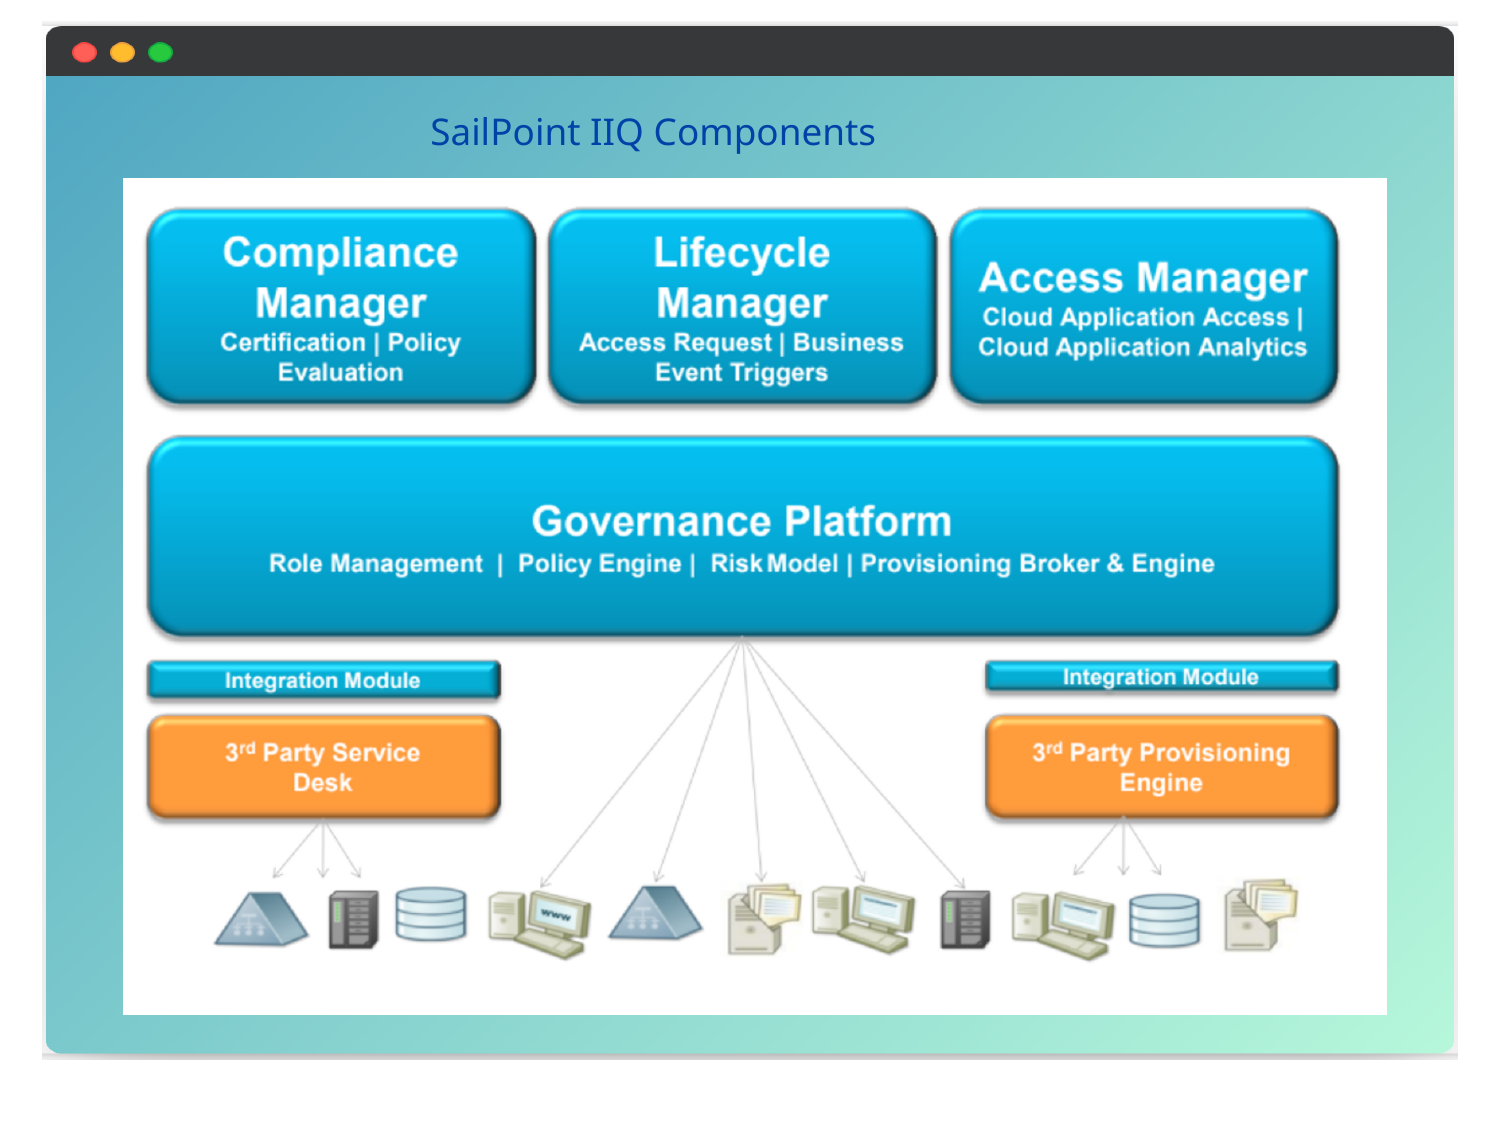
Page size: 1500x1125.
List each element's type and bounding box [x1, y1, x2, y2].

picture [42, 21, 1458, 1060]
